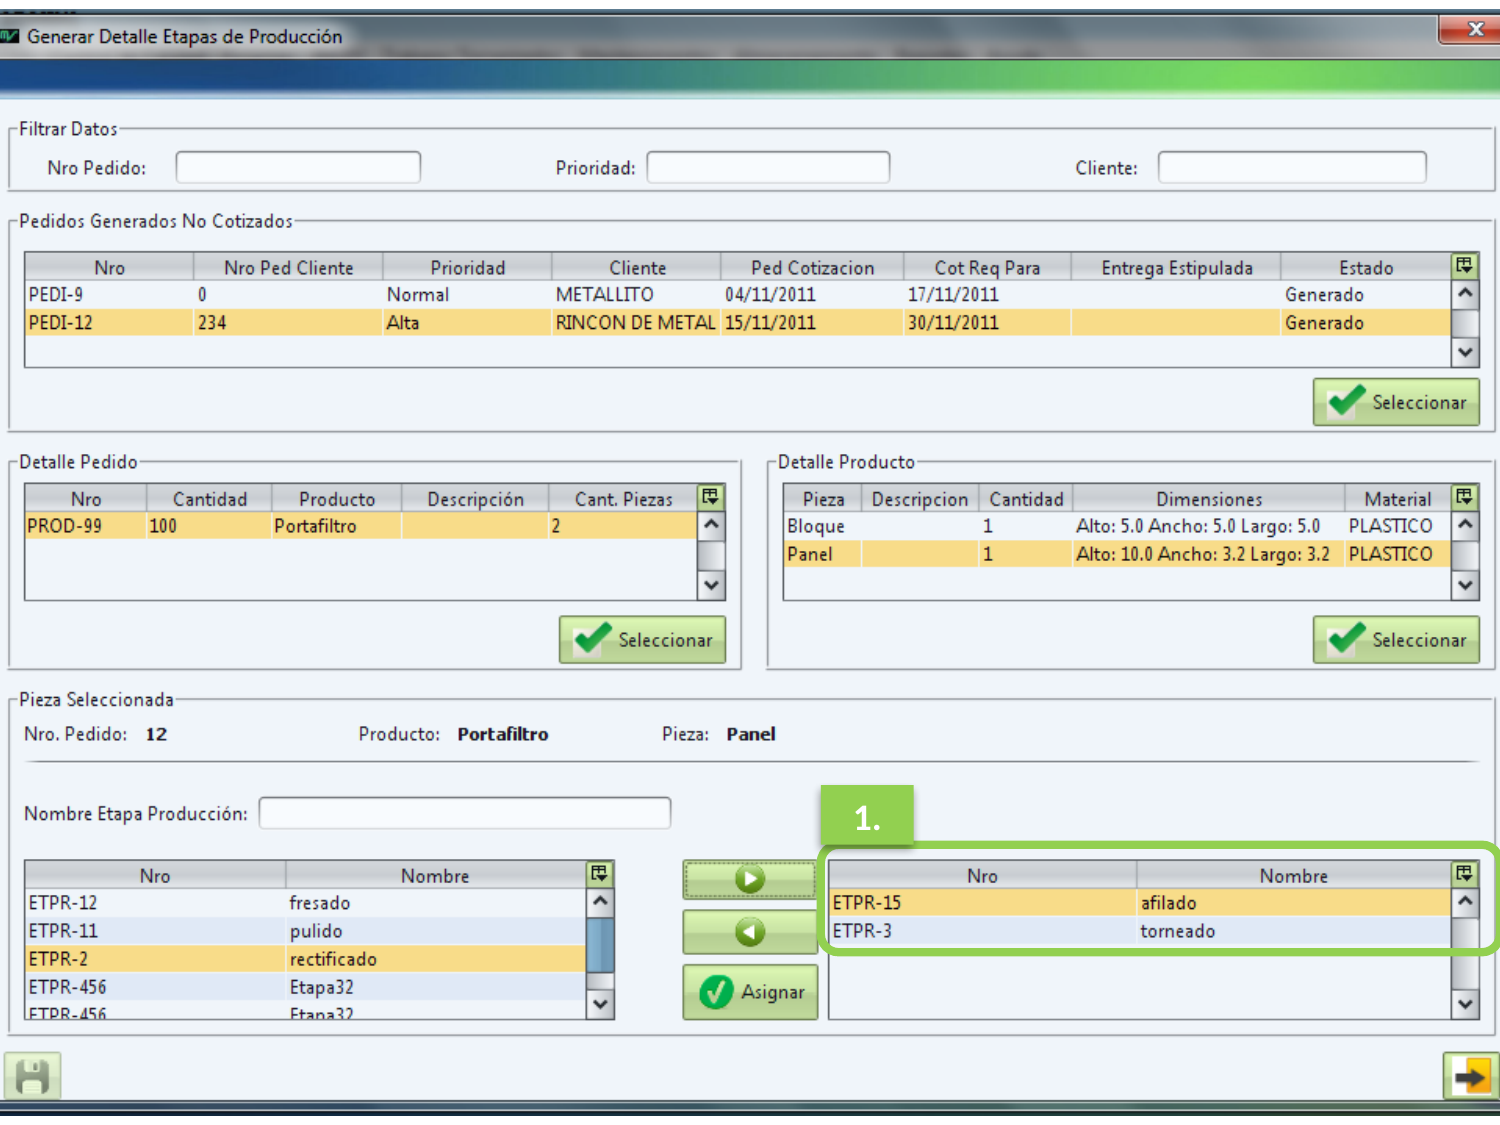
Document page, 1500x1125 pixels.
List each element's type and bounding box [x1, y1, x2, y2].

text_box [0, 9, 1500, 1116]
